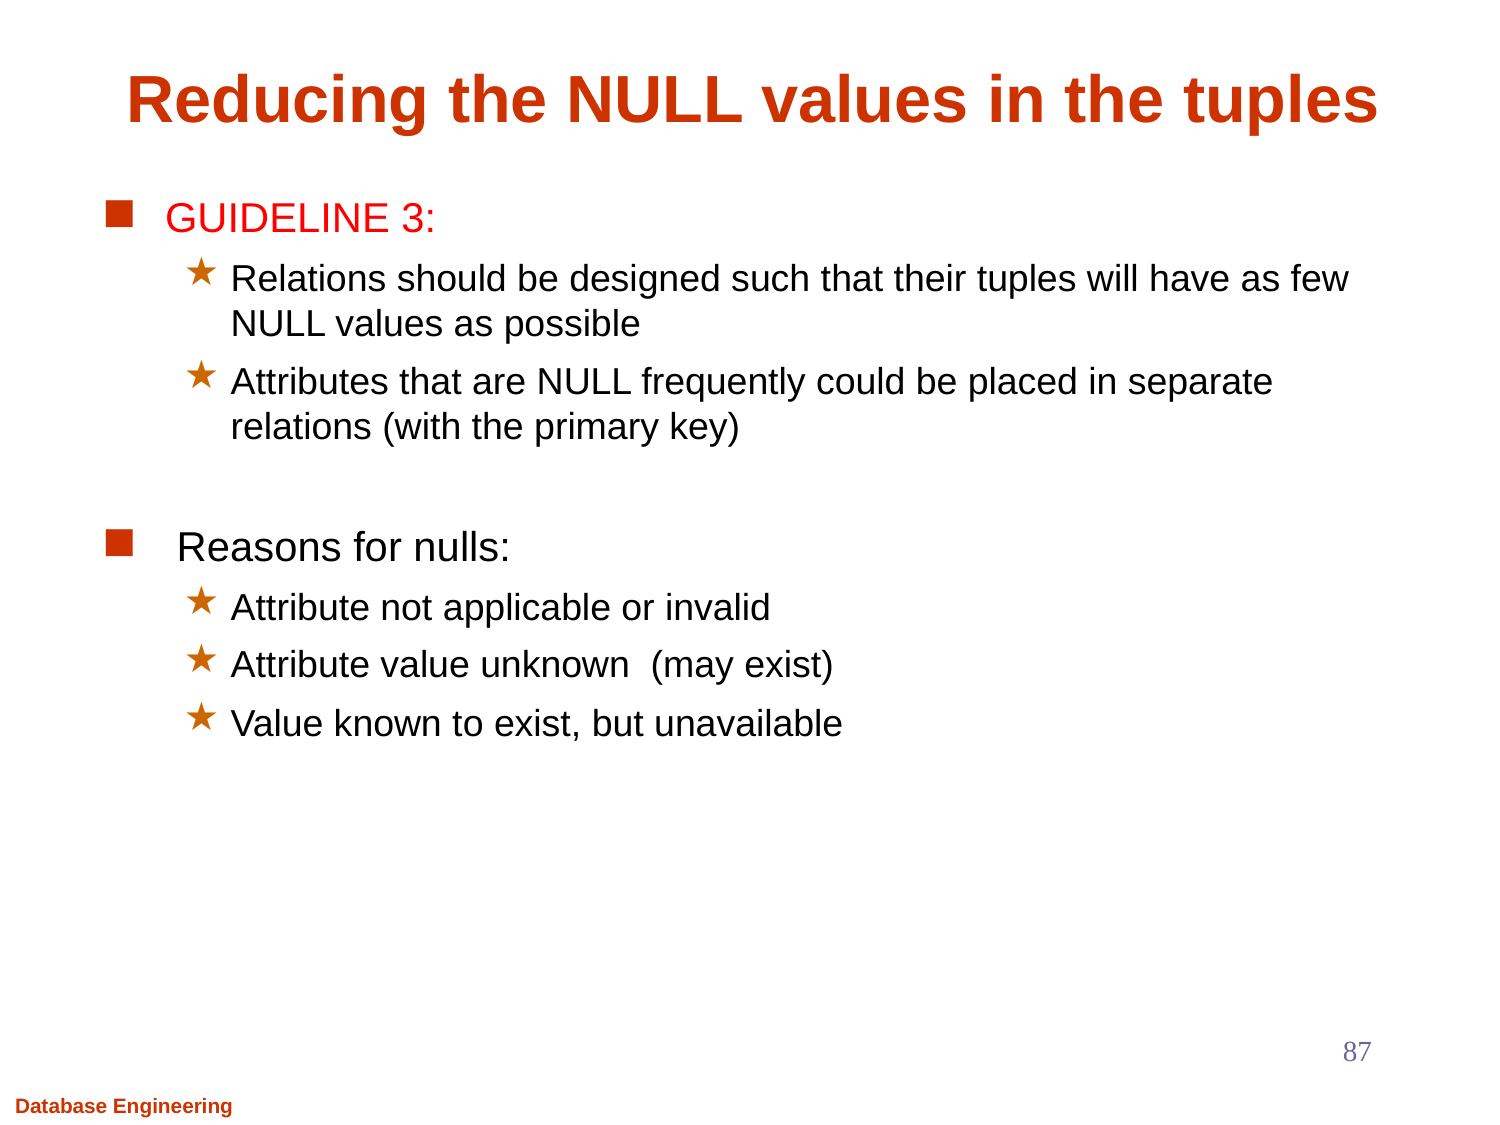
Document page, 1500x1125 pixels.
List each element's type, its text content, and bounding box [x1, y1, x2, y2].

slide_number 87 [1074, 1024, 1388, 1101]
title Reducing the NULL values in the tuples [90, 32, 1416, 144]
list GUIDELINE 3: Relations should be designed such that their tuples will have as few NULL values as possible Attributes that are NULL frequently could be placed in separate relations (with the primary key) Reasons for nulls: Attribute not applicable or invalid Attribute value unknown (may exist) Value known to exist, but unavailable [93, 182, 1382, 984]
